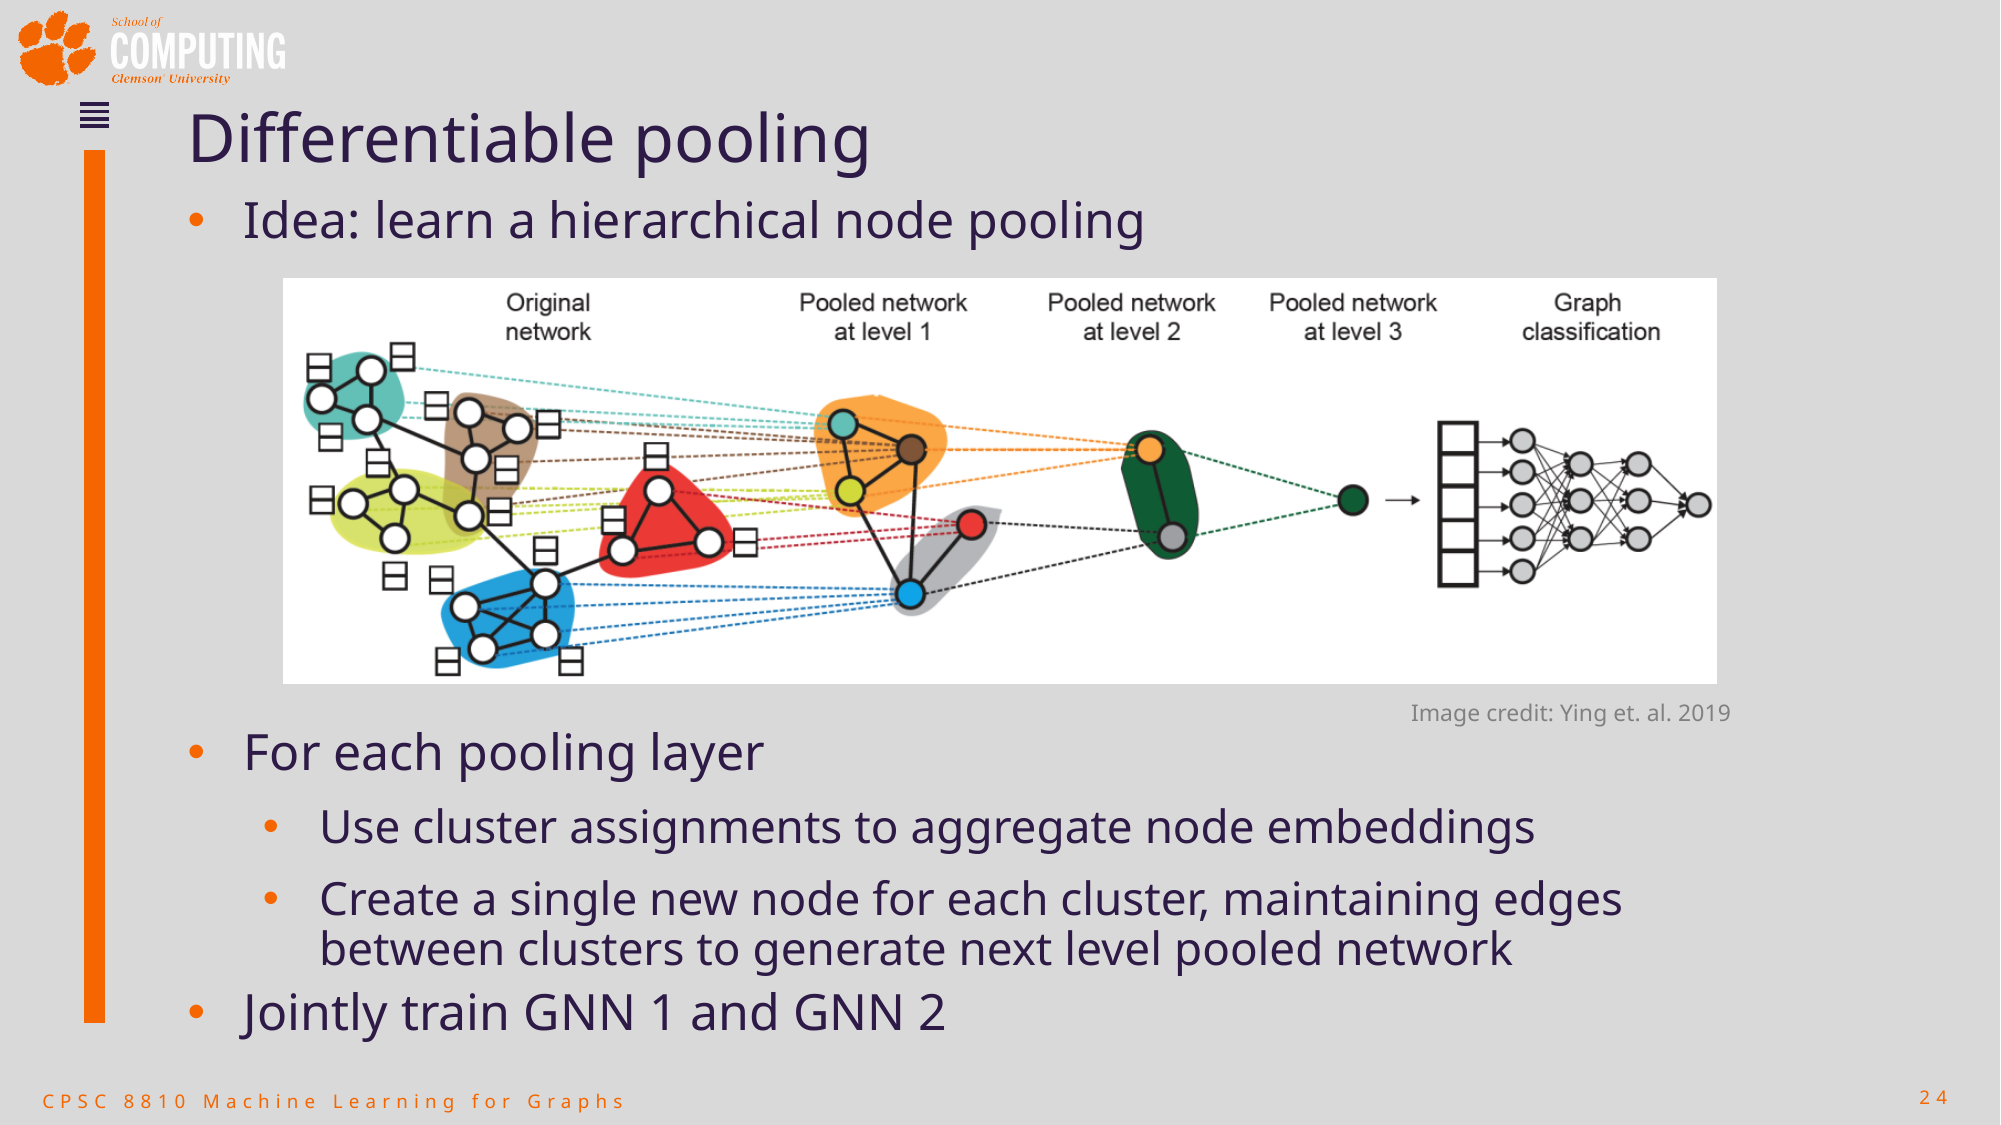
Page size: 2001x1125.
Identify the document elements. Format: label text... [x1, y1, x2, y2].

text_box Image credit: Ying et. al. 2019 [1396, 691, 1747, 734]
picture [18, 10, 285, 86]
list Idea: learn a hierarchical node pooling For each pooling layer Use cluster assignments to aggregate node embeddings Create a single new node for each cluster, maintaining edges between clusters to generate next level pooled network Jointly train GNN 1 and GNN 2 [187, 195, 1770, 1057]
title Differentiable pooling [187, 104, 1913, 178]
picture [283, 278, 1717, 684]
